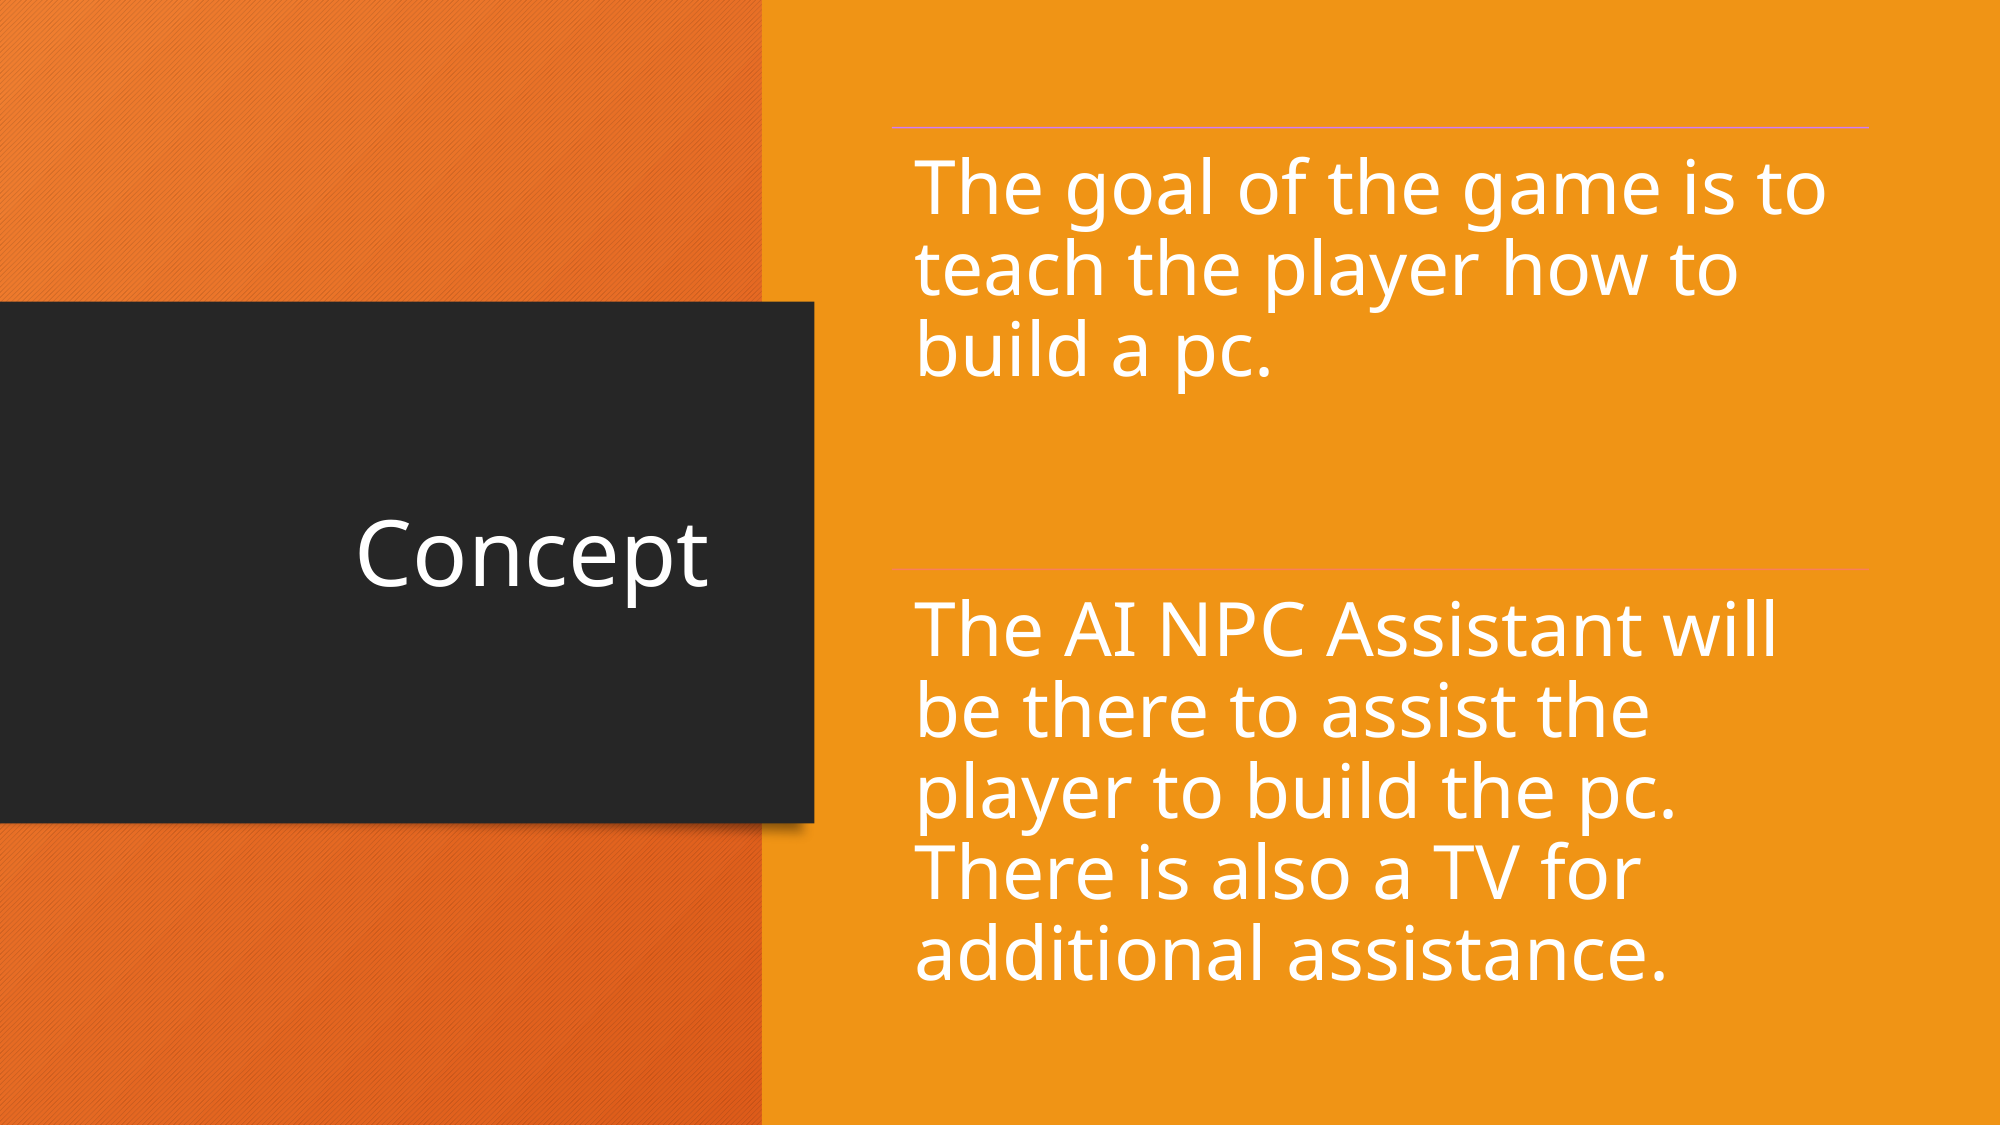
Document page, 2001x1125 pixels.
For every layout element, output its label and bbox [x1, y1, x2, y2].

picture [0, 0, 2000, 1125]
list [891, 127, 1870, 1012]
